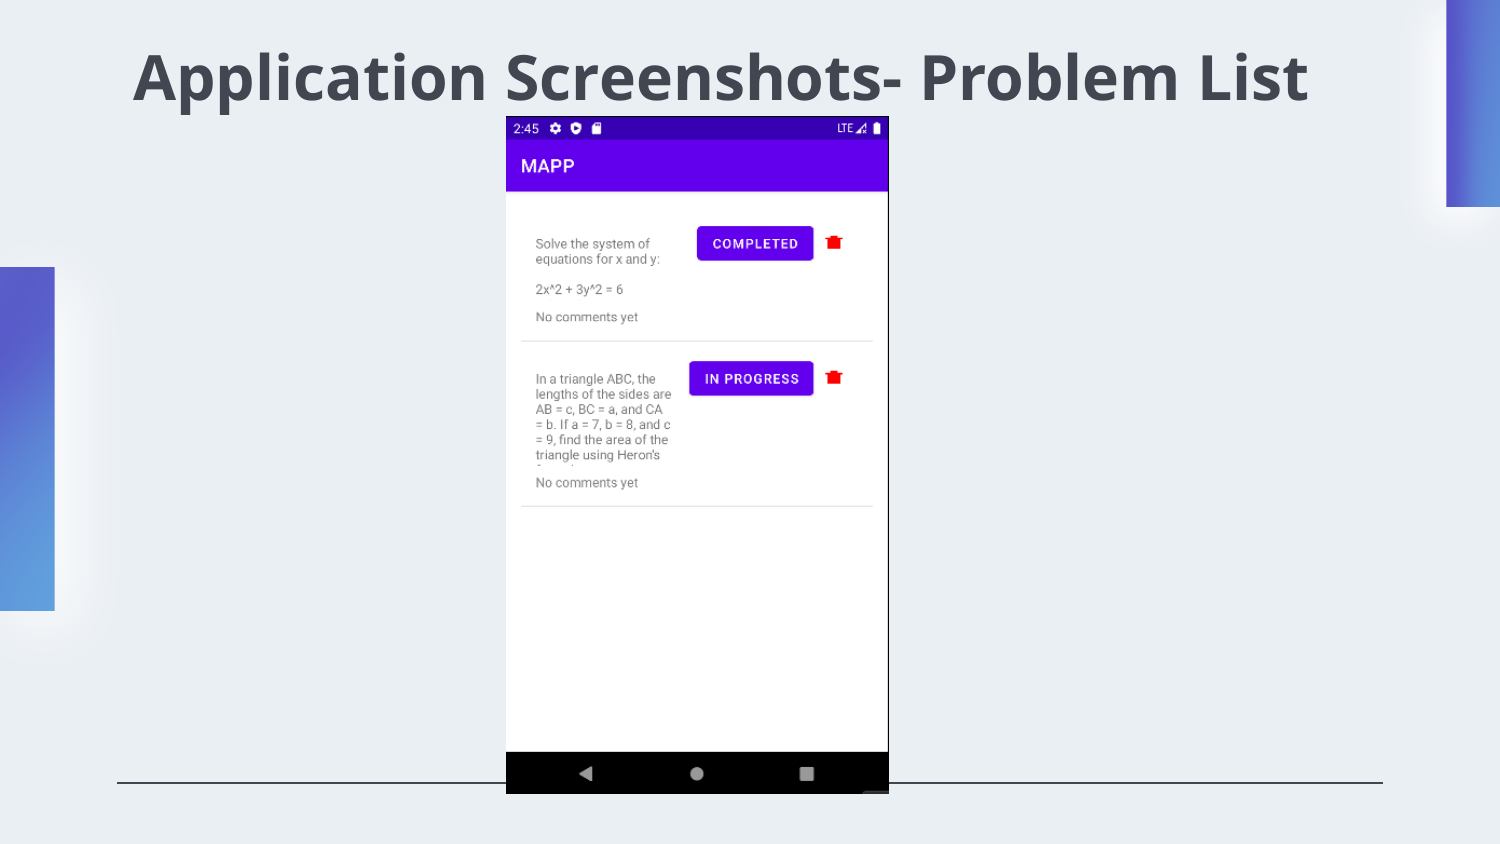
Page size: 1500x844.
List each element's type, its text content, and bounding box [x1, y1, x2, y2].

picture [505, 116, 889, 794]
picture [0, 267, 55, 611]
title Application Screenshots- Problem List [118, 23, 1382, 117]
picture [1446, 0, 1500, 207]
